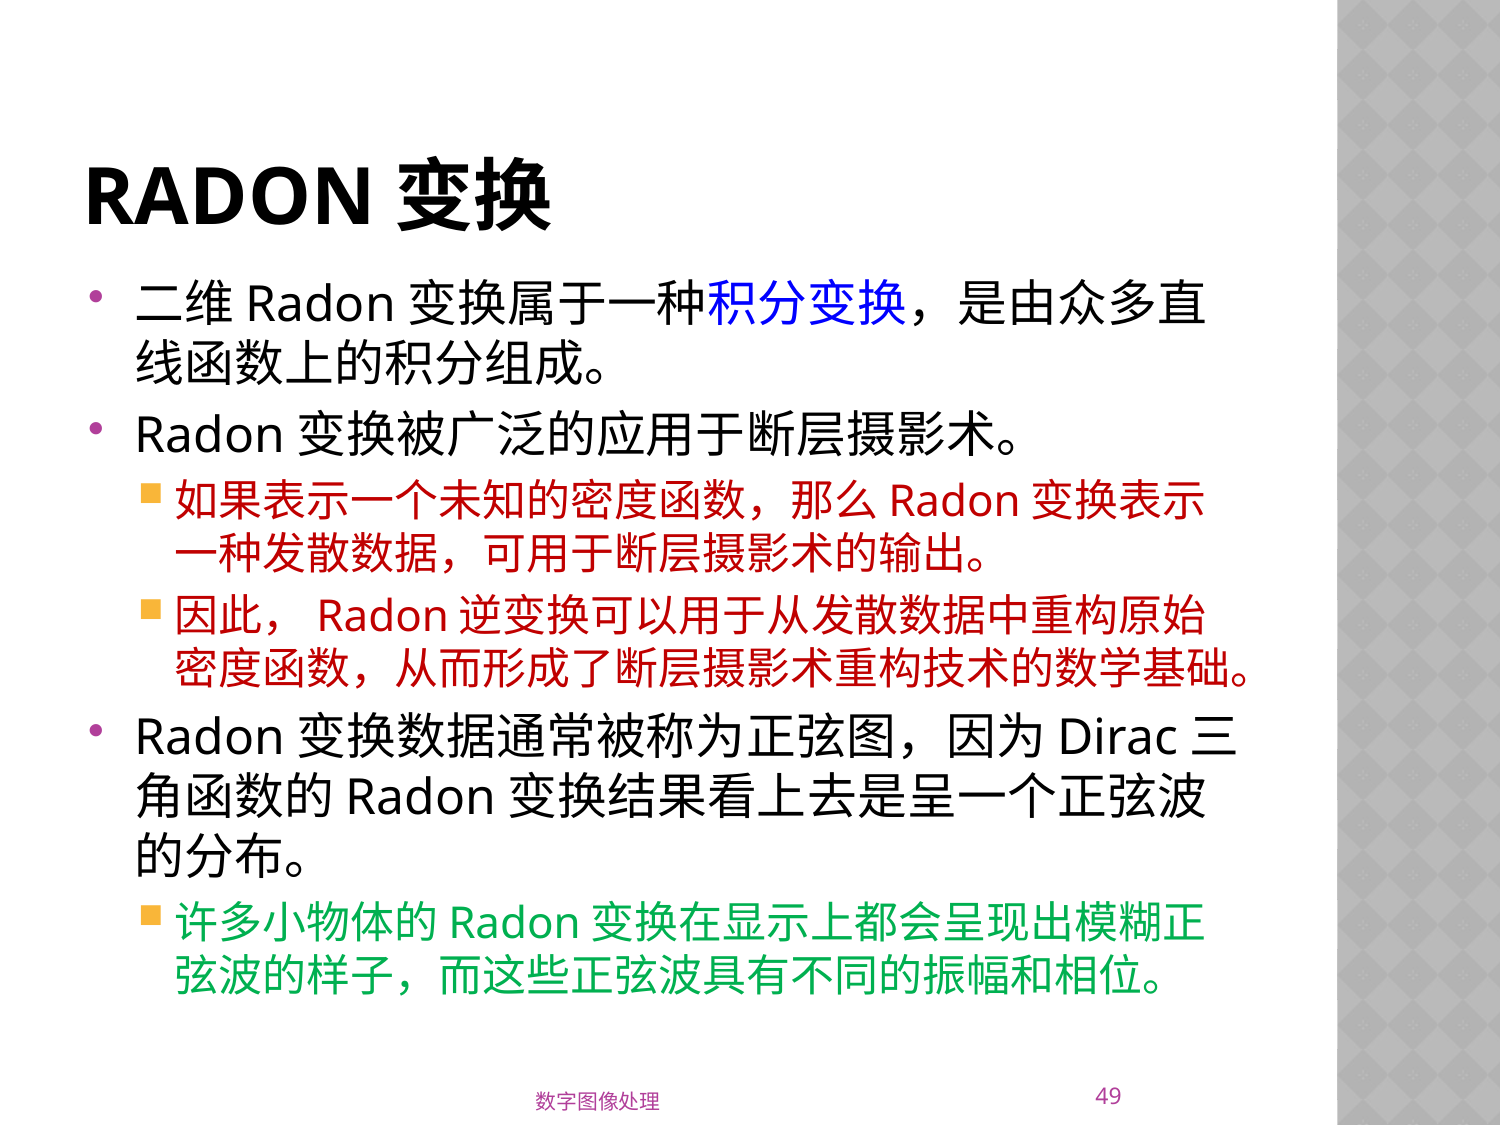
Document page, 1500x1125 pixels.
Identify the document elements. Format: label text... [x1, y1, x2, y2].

footer 数字图像处理 [75, 1075, 675, 1114]
title Radon变换 [75, 52, 1263, 240]
slide_number 49 [1025, 1075, 1122, 1113]
